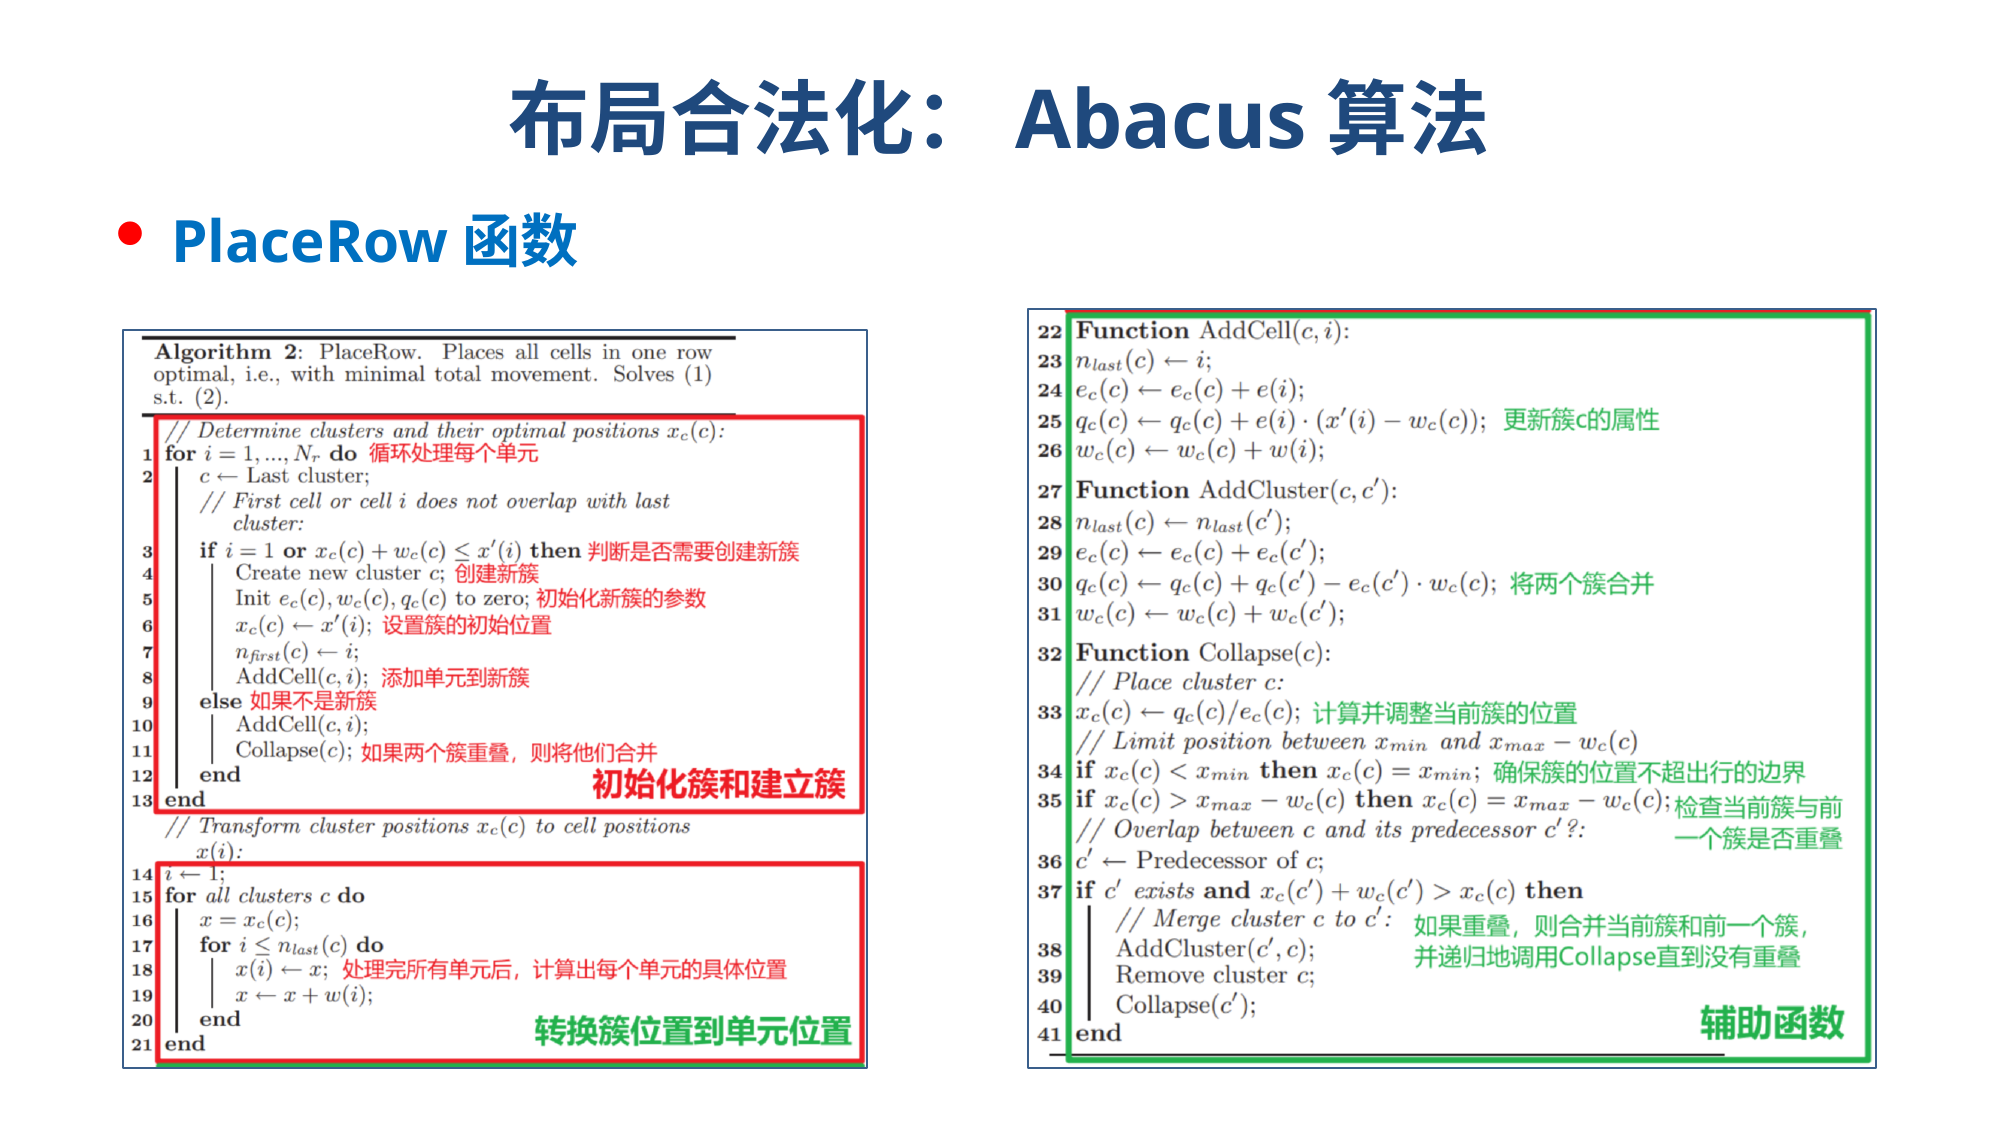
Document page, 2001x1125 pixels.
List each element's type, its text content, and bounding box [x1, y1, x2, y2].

picture [124, 330, 866, 1068]
picture [1028, 309, 1876, 1068]
list PlaceRow函数 [99, 196, 656, 298]
title 布局合法化：Abacus算法 [99, 20, 1898, 173]
